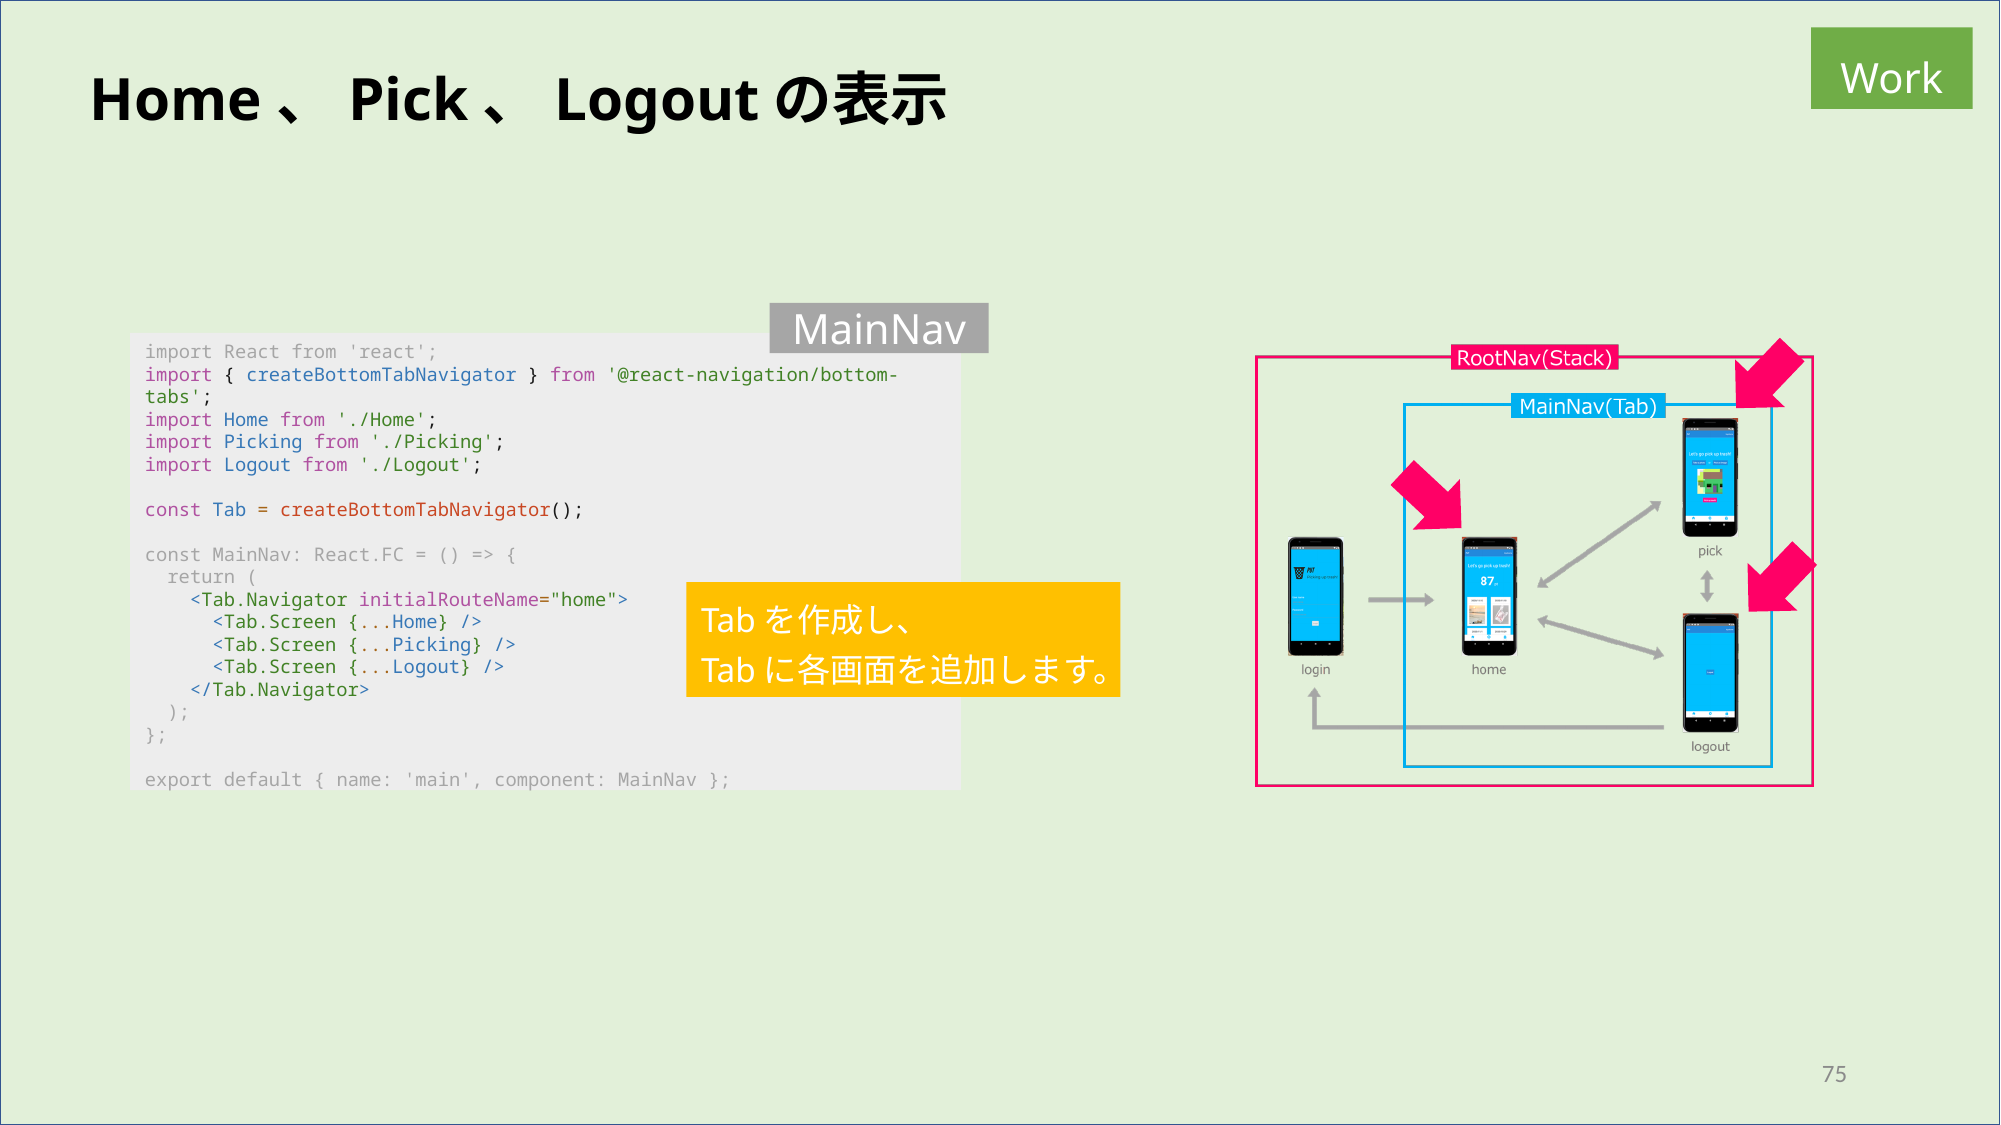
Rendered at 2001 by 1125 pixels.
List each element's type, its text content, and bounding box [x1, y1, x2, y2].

text_box Tabを作成し、 Tabに各画面を追加します。 [686, 582, 1121, 697]
text_box import React from 'react'; import { createBottomTabNavigator } from '@react-navigation/bottom-tabs'; import Home from './Home'; import Picking from './Picking'; import Logout from './Logout'; const Tab = createBottomTabNavigator(); const MainNav: React.FC = () => { return ( <Tab.Navigator initialRouteName="home"> <Tab.Screen {...Home} /> <Tab.Screen {...Picking} /> <Tab.Screen {...Logout} /> </Tab.Navigator> ); }; export default { name: 'main', component: MainNav }; [130, 332, 961, 791]
text_box Work [1811, 27, 1973, 109]
text_box MainNav [769, 302, 989, 354]
text_box Home、Pick、Logoutの表示 [74, 54, 1454, 140]
slide_number 75 [1412, 1042, 1863, 1103]
picture [1255, 338, 1814, 787]
text_box [0, 0, 2000, 1125]
